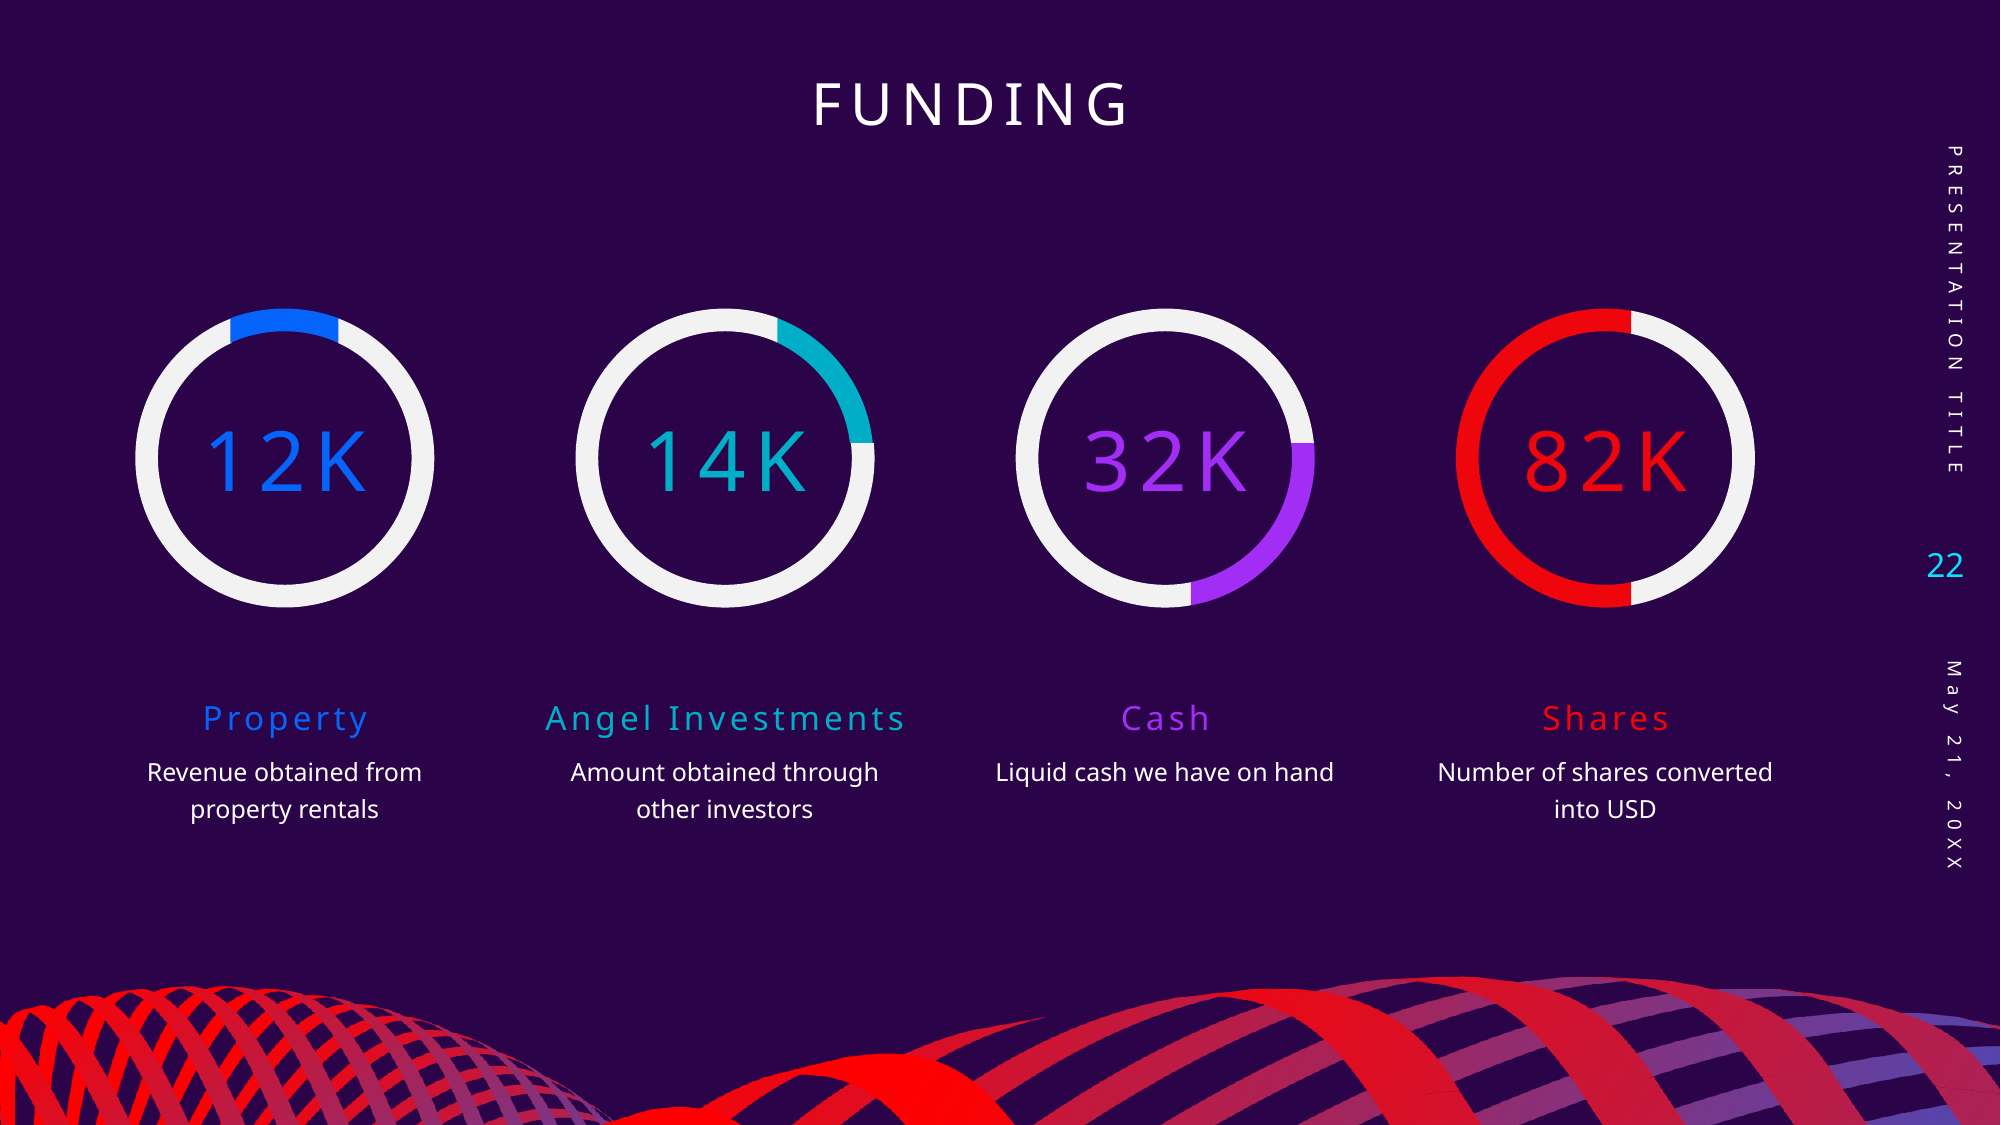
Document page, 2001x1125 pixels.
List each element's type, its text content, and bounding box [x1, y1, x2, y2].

list Shares [1410, 644, 1801, 741]
list Cash [969, 644, 1361, 741]
title Funding [513, 67, 1427, 161]
list Amount obtained through other investors​ [529, 741, 921, 883]
list Property [89, 644, 481, 741]
list Angel Investments [529, 644, 921, 741]
list Liquid cash we have on hand​ [969, 741, 1361, 883]
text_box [1015, 308, 1315, 608]
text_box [575, 308, 875, 608]
slide_number 22 [1889, 519, 1980, 615]
footer PRESENTATION TITLE [1926, 33, 1987, 489]
picture [0, 0, 2000, 1125]
list Revenue obtained from property rentals​ [89, 741, 481, 883]
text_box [135, 308, 435, 608]
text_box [1455, 308, 1755, 608]
list Number of shares converted into USD​ [1410, 741, 1801, 883]
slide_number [1925, 645, 1986, 1080]
